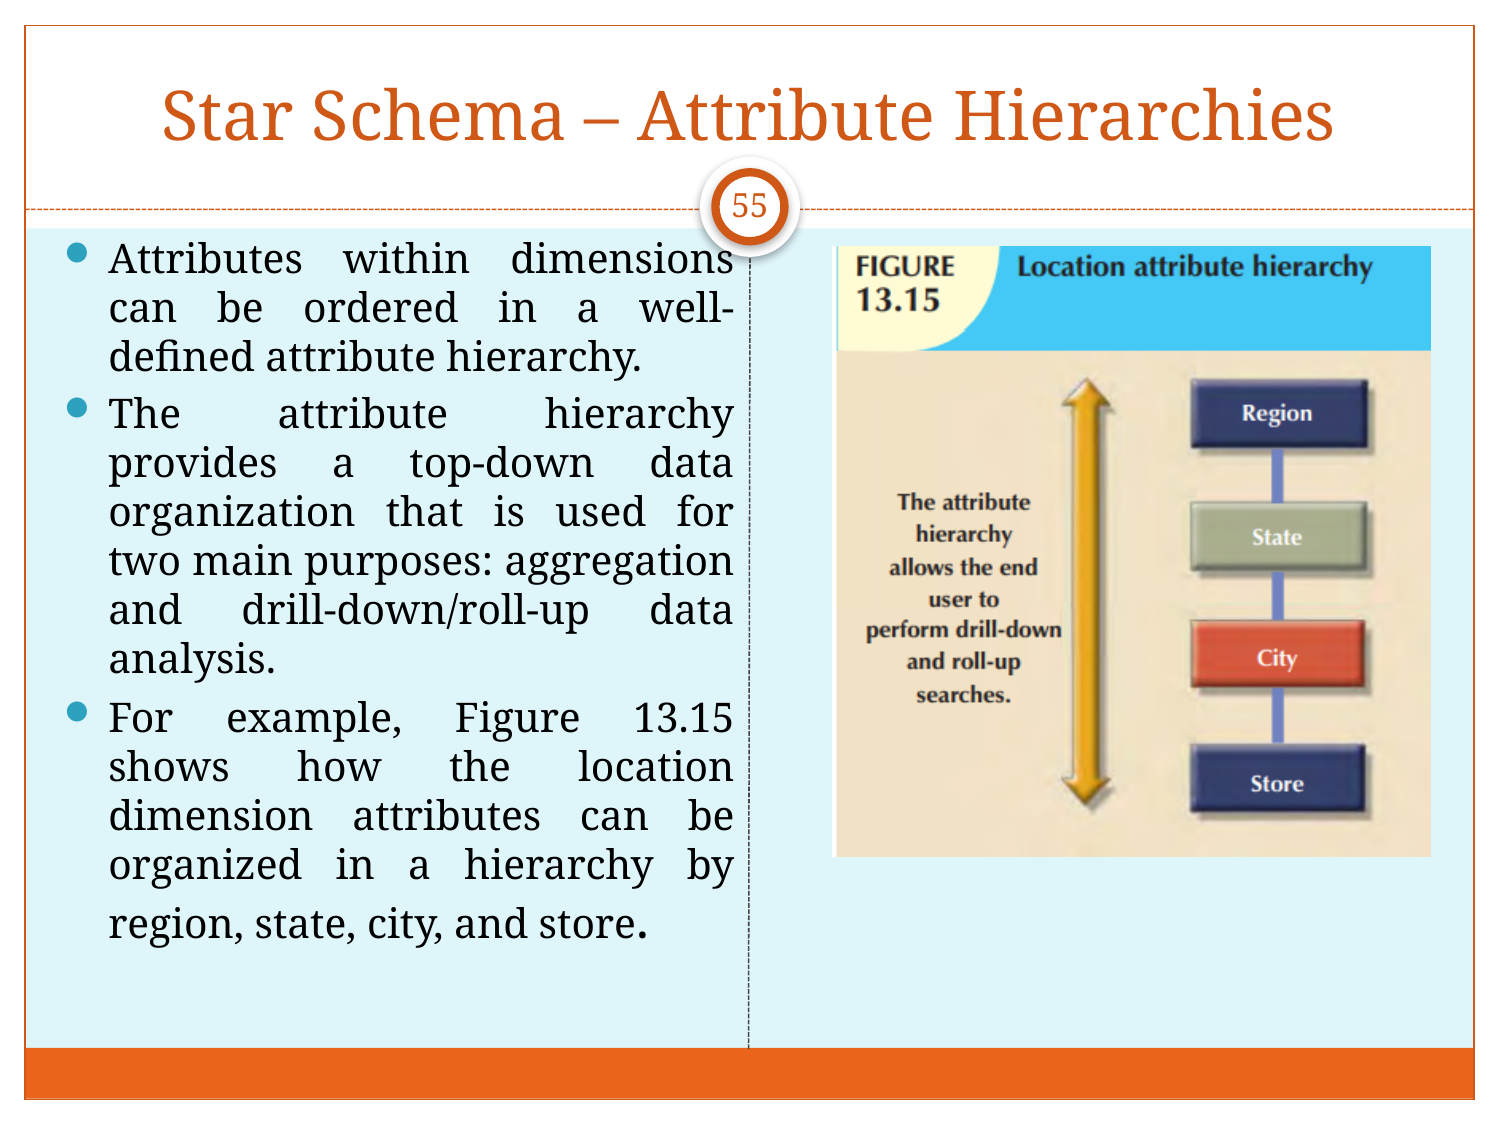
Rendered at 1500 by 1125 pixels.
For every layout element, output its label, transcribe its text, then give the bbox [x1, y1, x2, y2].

picture [831, 245, 1431, 858]
list Attributes within dimensions can be ordered in a well-defined attribute hierarchy. The attribute hierarchy provides a top-down data organization that is used for two main purposes: aggregation and drill-down/roll-up data analysis. For example, Figure 13.15 shows how the location dimension attributes can be organized in a hierarchy by region, state, city, and store. [49, 224, 750, 993]
title Star Schema – Attribute Hierarchies [49, 37, 1450, 162]
slide_number 55 [712, 170, 788, 243]
